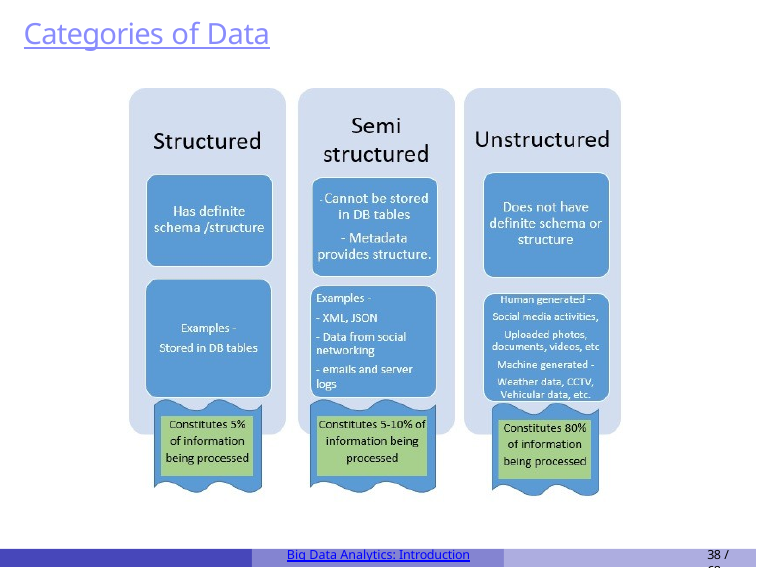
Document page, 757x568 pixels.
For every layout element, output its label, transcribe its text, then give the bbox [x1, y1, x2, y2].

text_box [0, 548, 757, 568]
picture [127, 88, 623, 503]
text_box Categories of Data [21, 12, 724, 51]
